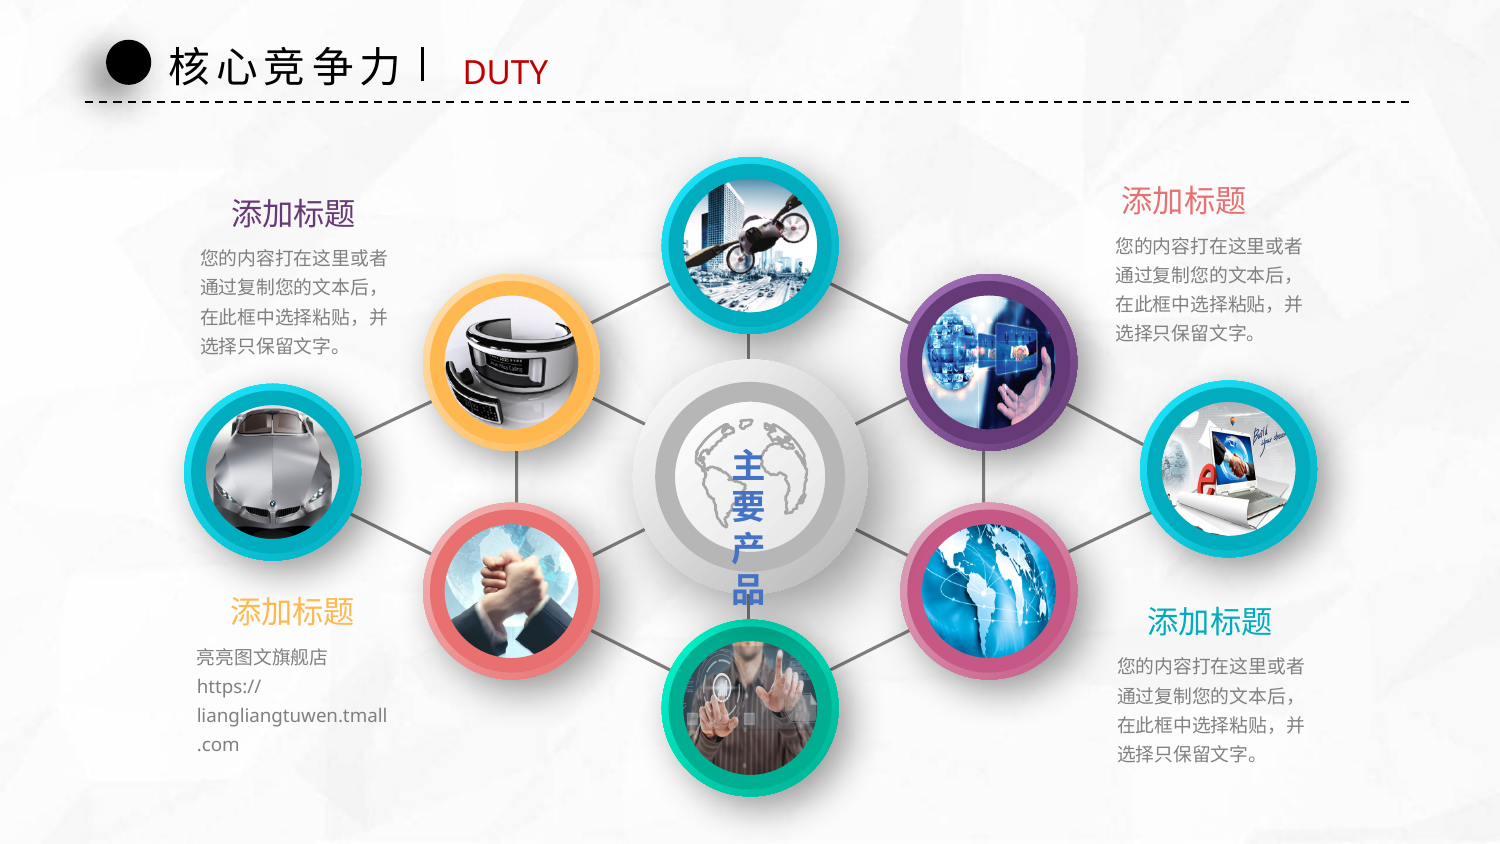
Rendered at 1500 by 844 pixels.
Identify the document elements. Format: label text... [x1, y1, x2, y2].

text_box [868, 360, 984, 594]
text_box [900, 502, 1078, 680]
text_box 核心竞争力 [153, 33, 417, 99]
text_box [1140, 380, 1318, 558]
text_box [272, 475, 516, 597]
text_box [1108, 595, 1317, 771]
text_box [516, 360, 632, 594]
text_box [661, 156, 839, 334]
text_box [616, 290, 695, 359]
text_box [632, 359, 868, 619]
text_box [423, 273, 600, 451]
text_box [984, 380, 1237, 587]
text_box DUTY [447, 43, 564, 99]
text_box [105, 38, 153, 86]
picture [0, 0, 1500, 844]
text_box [1106, 174, 1315, 351]
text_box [900, 273, 1078, 451]
text_box [837, 300, 900, 360]
text_box [627, 619, 661, 667]
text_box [188, 585, 397, 729]
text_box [272, 362, 514, 477]
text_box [661, 619, 839, 797]
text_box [184, 383, 362, 561]
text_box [191, 186, 400, 363]
text_box [847, 610, 893, 658]
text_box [423, 502, 600, 680]
